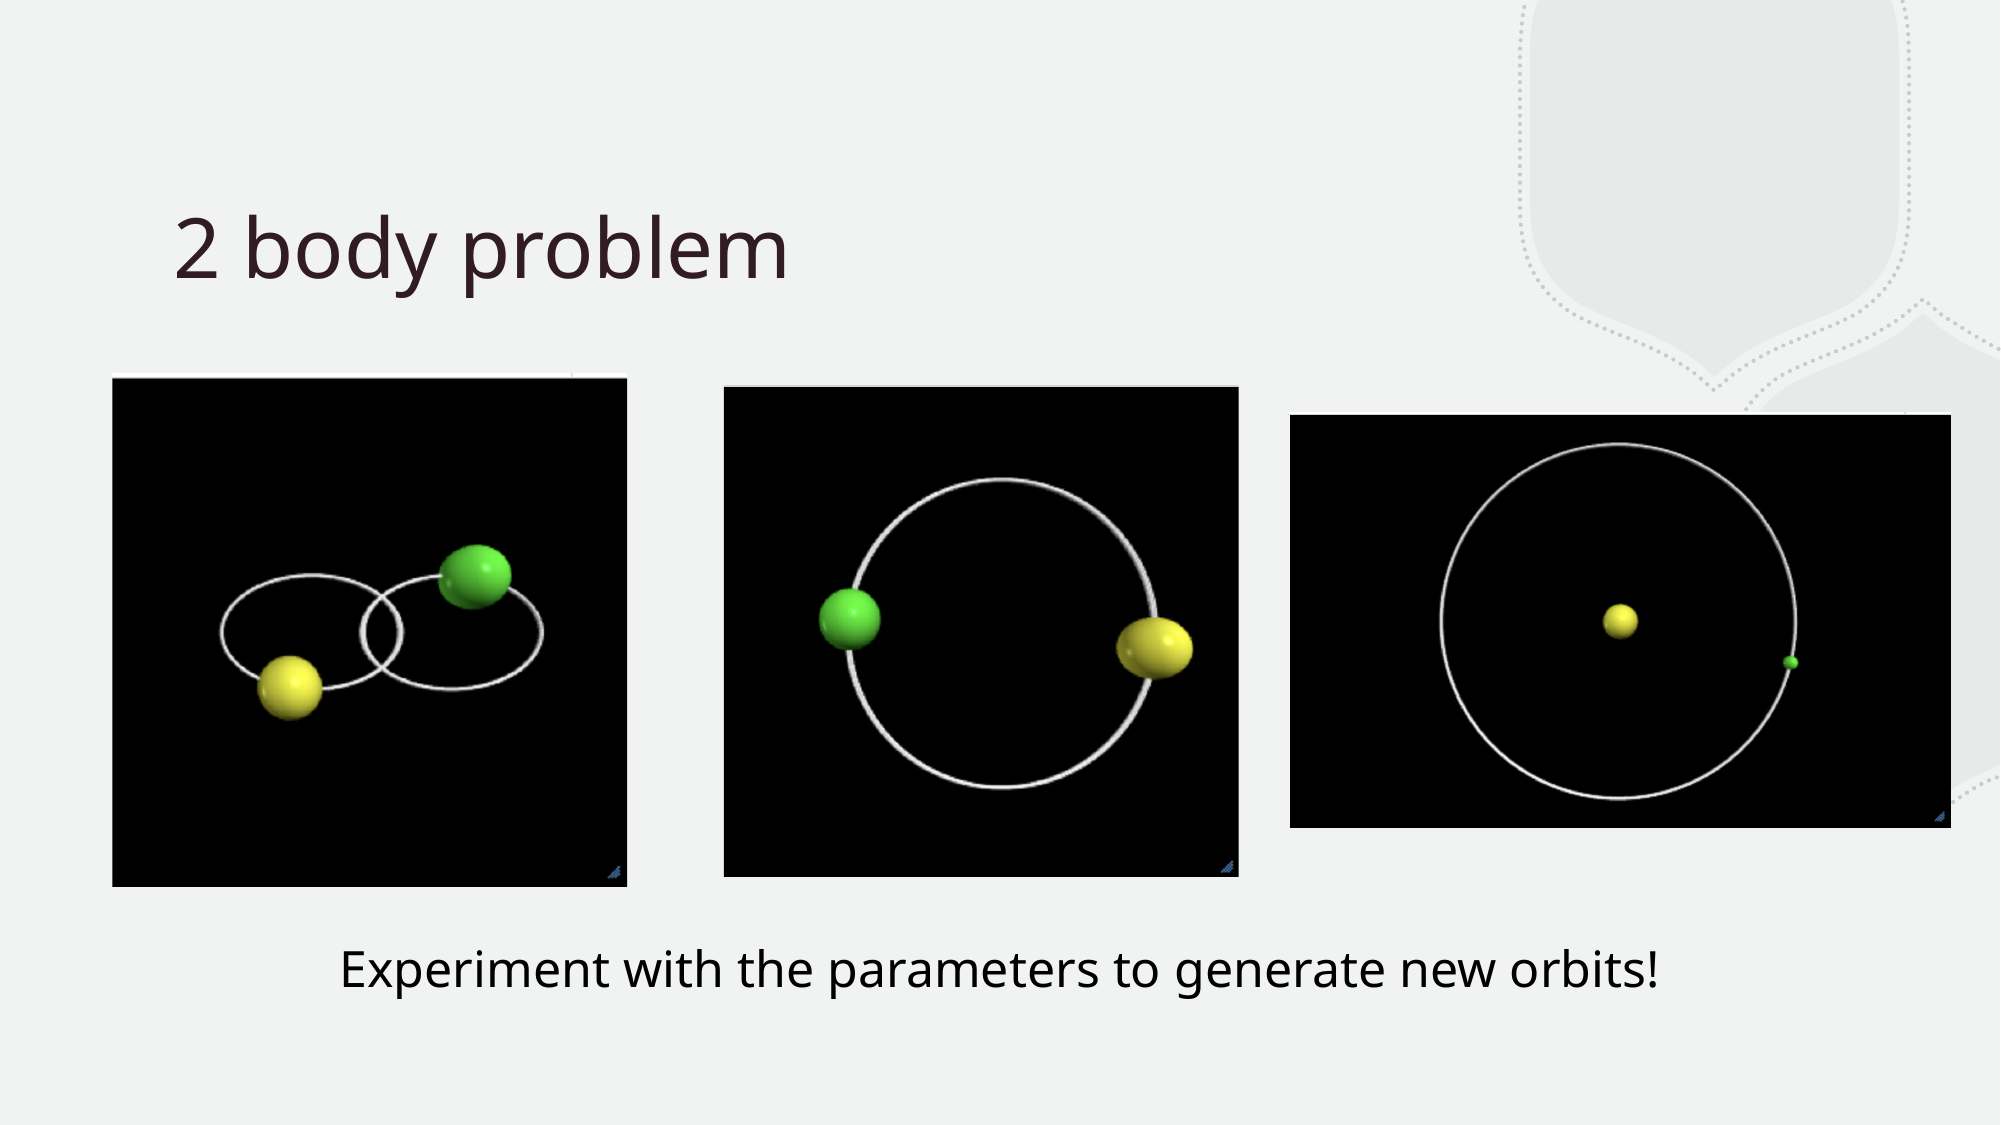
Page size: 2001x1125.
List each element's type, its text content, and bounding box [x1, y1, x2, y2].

text_box Experiment with the parameters to generate new orbits! [324, 929, 1676, 1005]
picture [112, 373, 628, 888]
picture [1288, 412, 1951, 833]
picture [723, 385, 1239, 877]
title 2 body problem [158, 157, 1648, 332]
